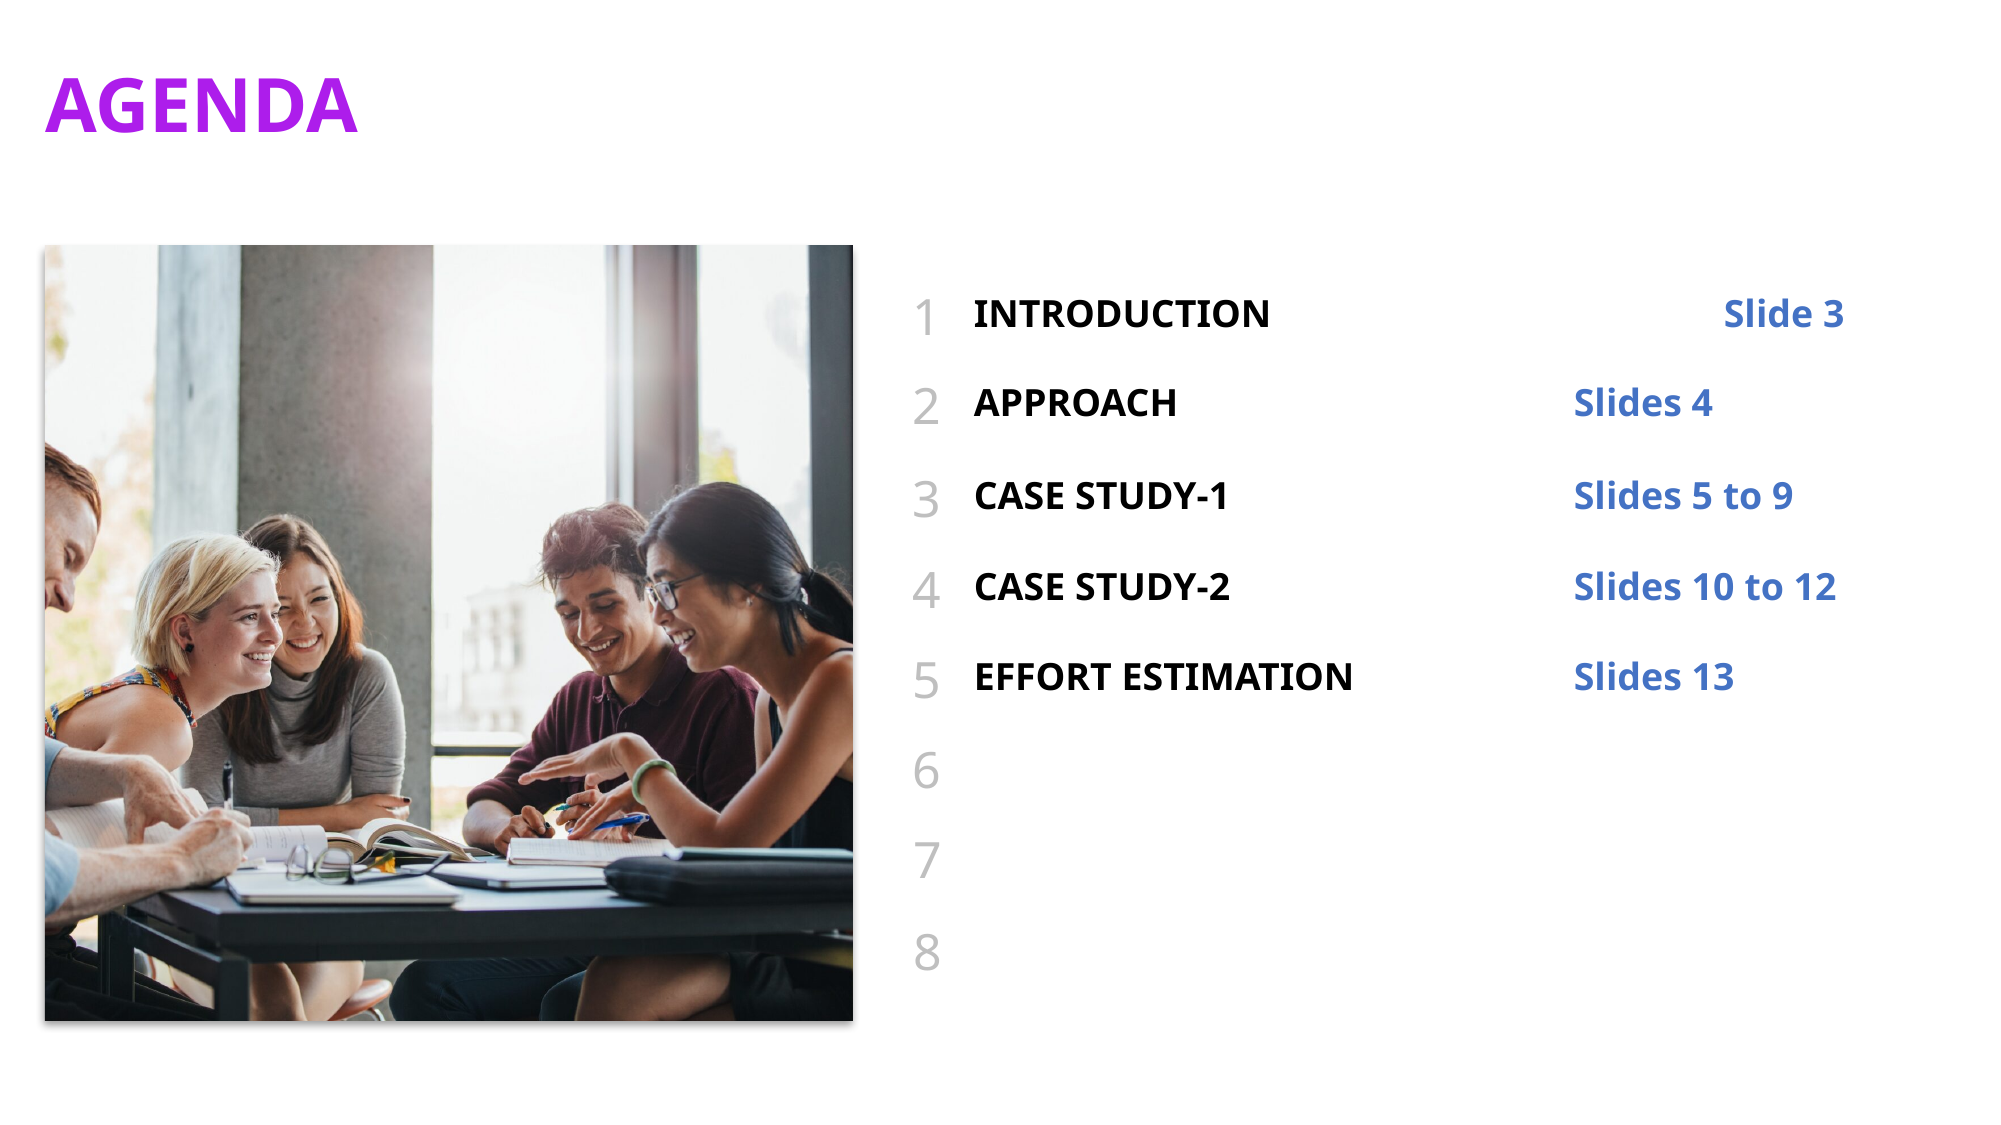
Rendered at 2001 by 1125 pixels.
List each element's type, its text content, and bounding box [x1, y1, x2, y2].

list APPROACH Slides 4 [973, 359, 1889, 450]
list CASE STUDY-1 Slides 5 to 9 [973, 452, 1889, 543]
list CASE STUDY-2 Slides 10 to 12 [973, 543, 1889, 633]
title AGENDA [0, 0, 2000, 217]
picture [44, 245, 853, 1021]
list EFFORT ESTIMATION Slides 13 [973, 633, 1889, 724]
list INTRODUCTION Slide 3 [973, 270, 1889, 359]
